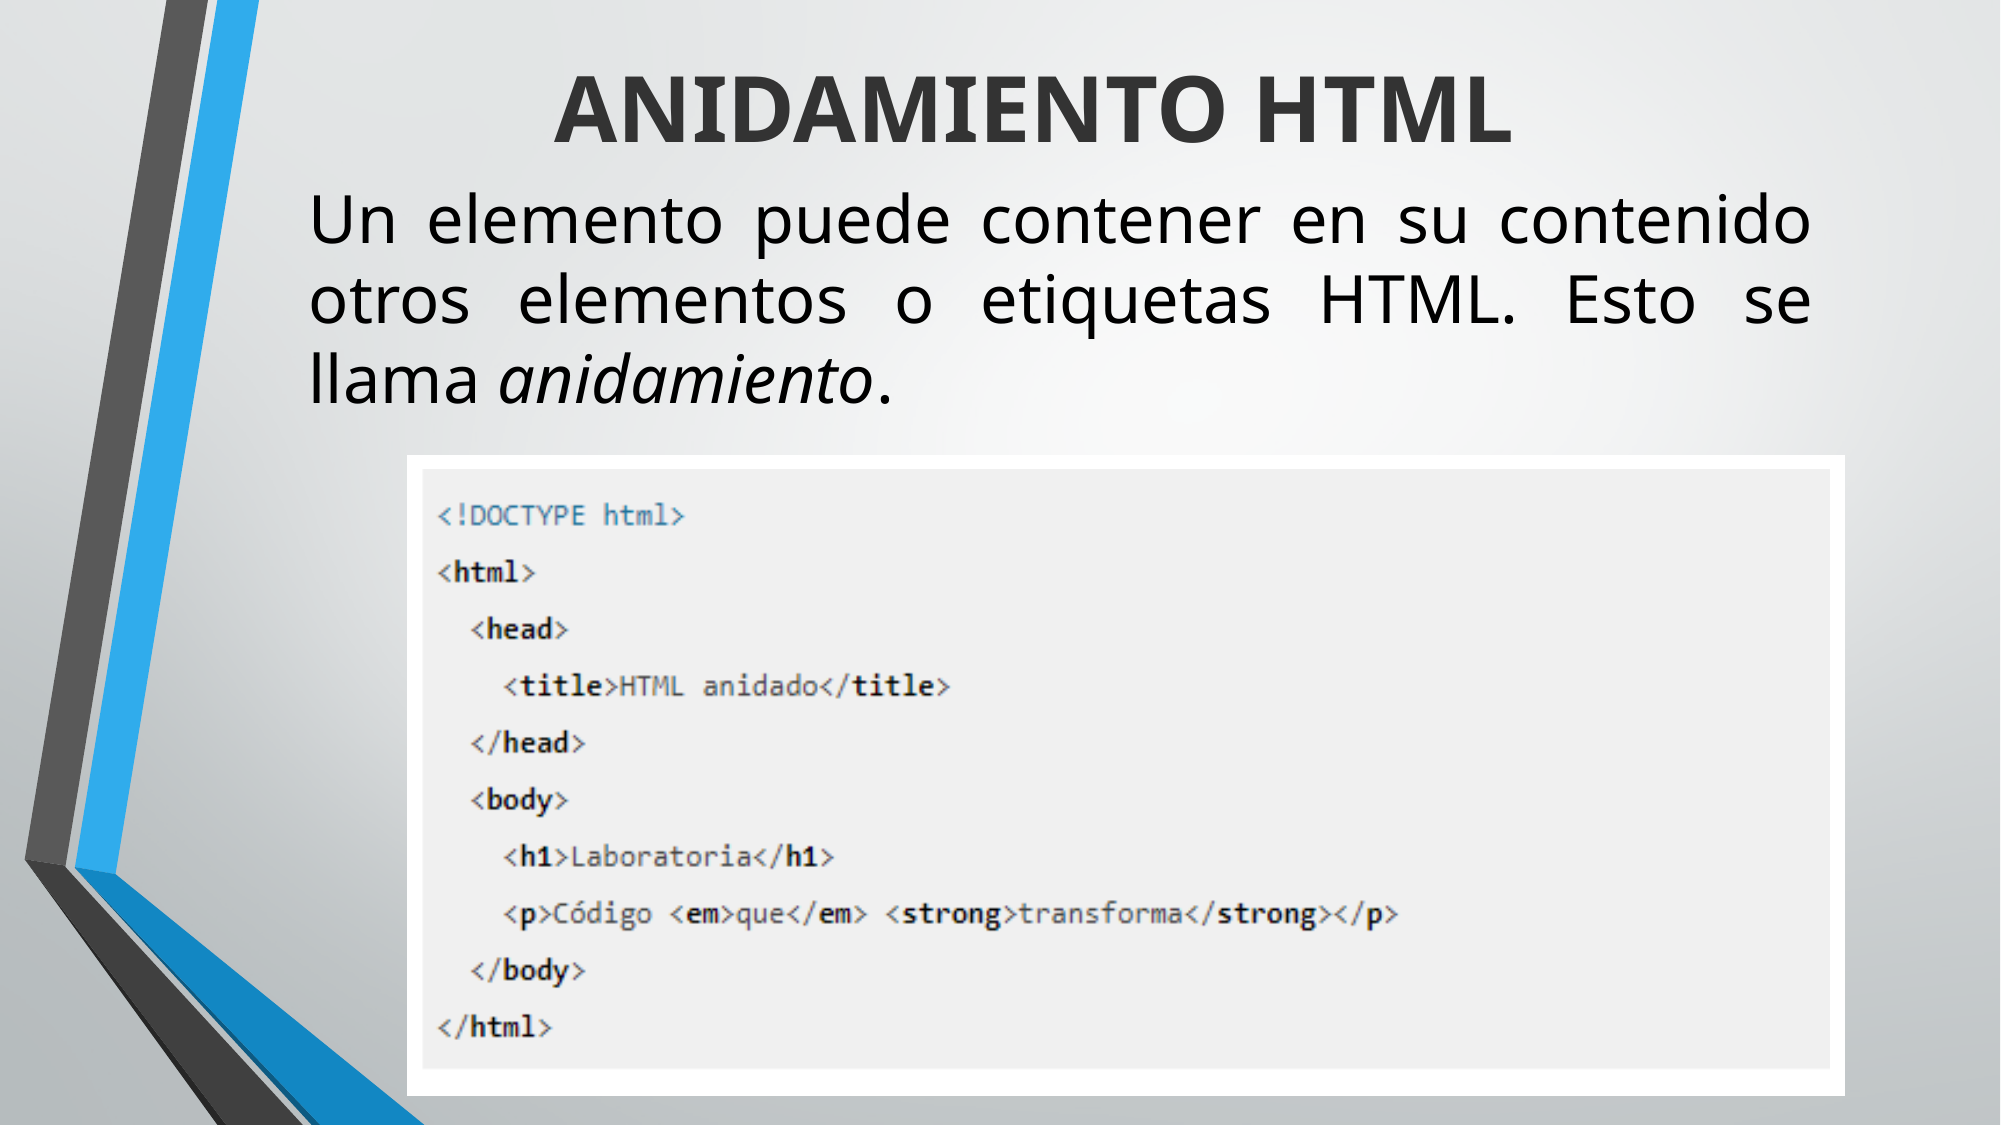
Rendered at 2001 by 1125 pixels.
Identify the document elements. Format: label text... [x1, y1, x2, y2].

text_box ANIDAMIENTO HTML [539, 43, 1530, 168]
text_box Un elemento puede contener en su contenido otros elementos o etiquetas HTML. Esto se llama anidamiento. [293, 169, 1830, 424]
picture [421, 468, 1831, 1082]
